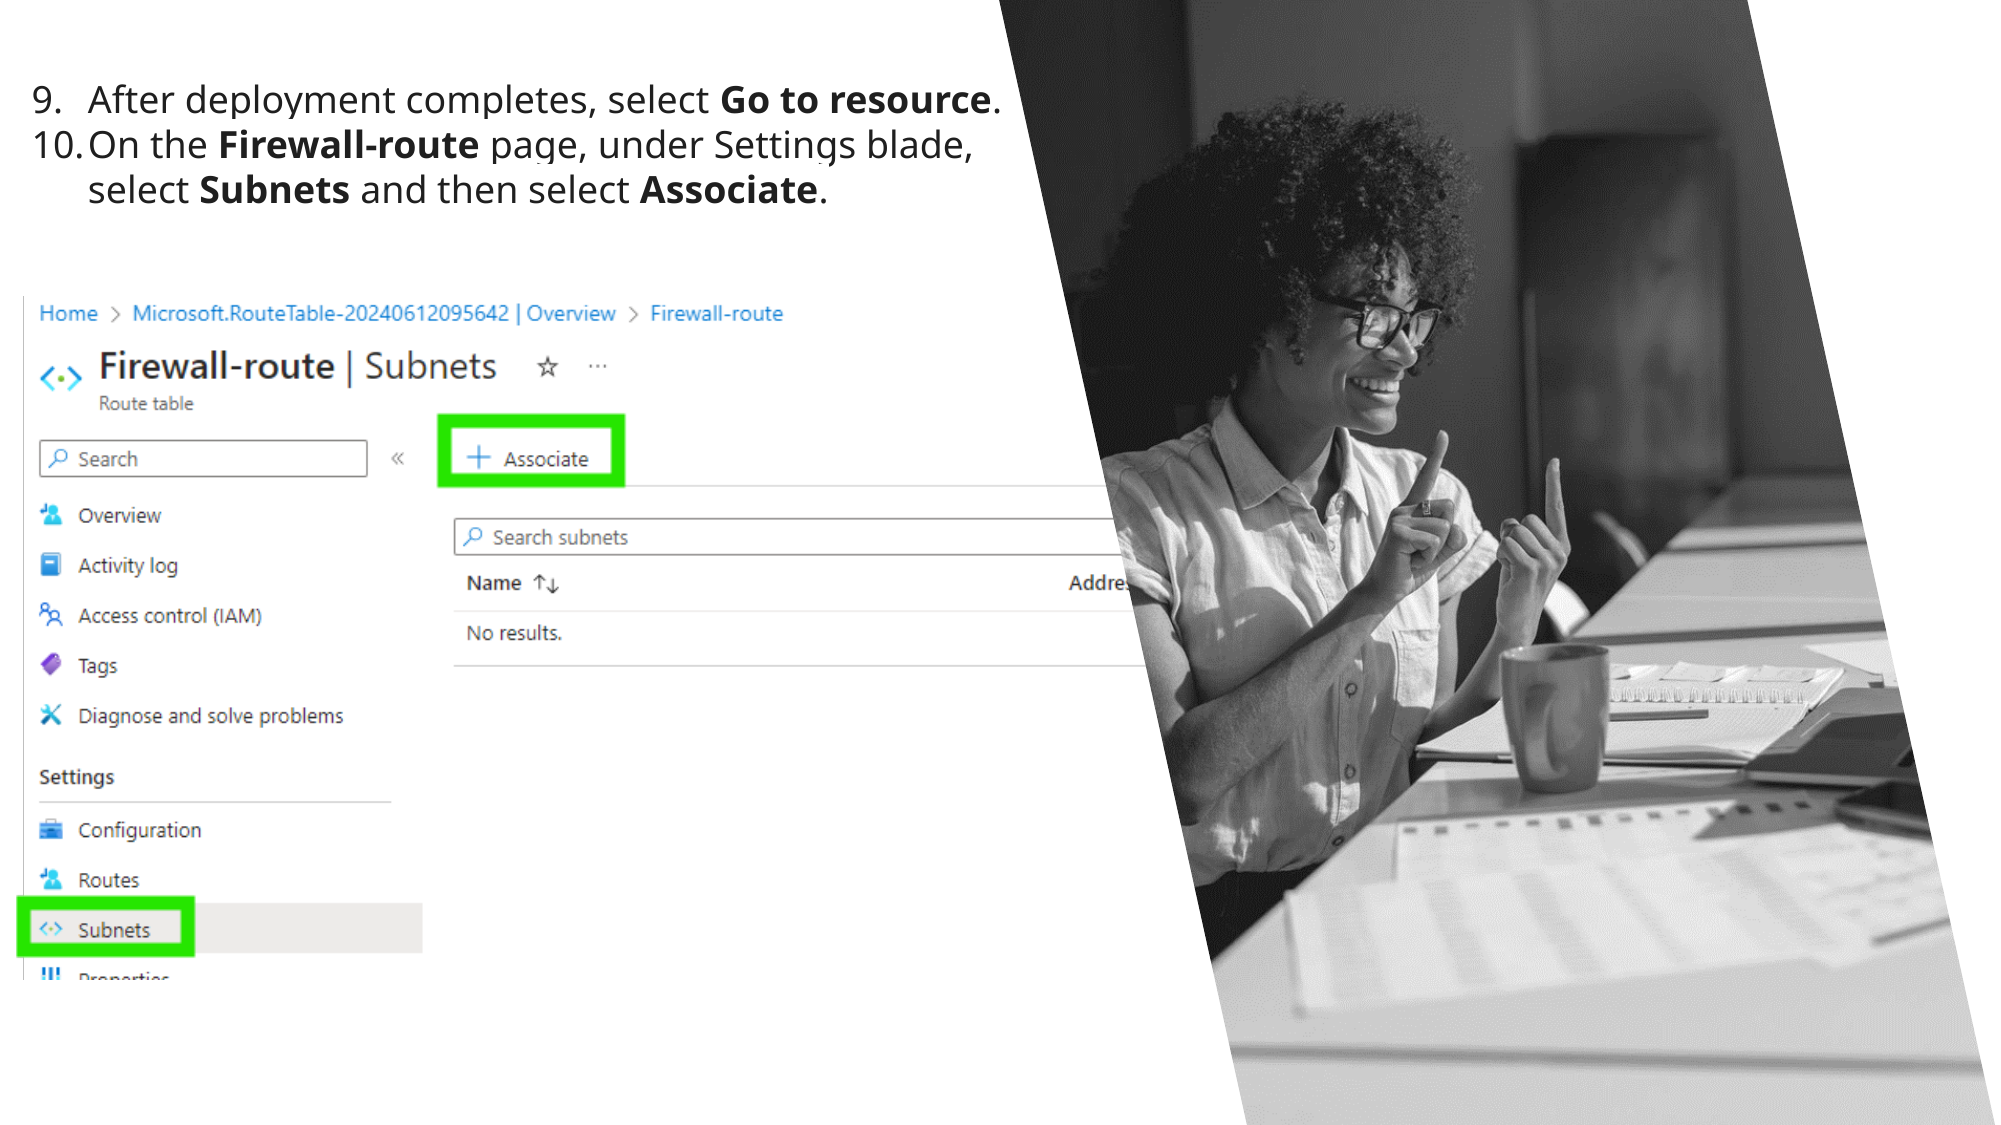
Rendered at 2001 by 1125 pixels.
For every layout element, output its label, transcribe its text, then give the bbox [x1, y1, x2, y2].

picture [16, 0, 1997, 1125]
text_box After deployment completes, select Go to resource. On the Firewall-route page, under Settings blade, select Subnets and then select Associate. [16, 68, 997, 219]
